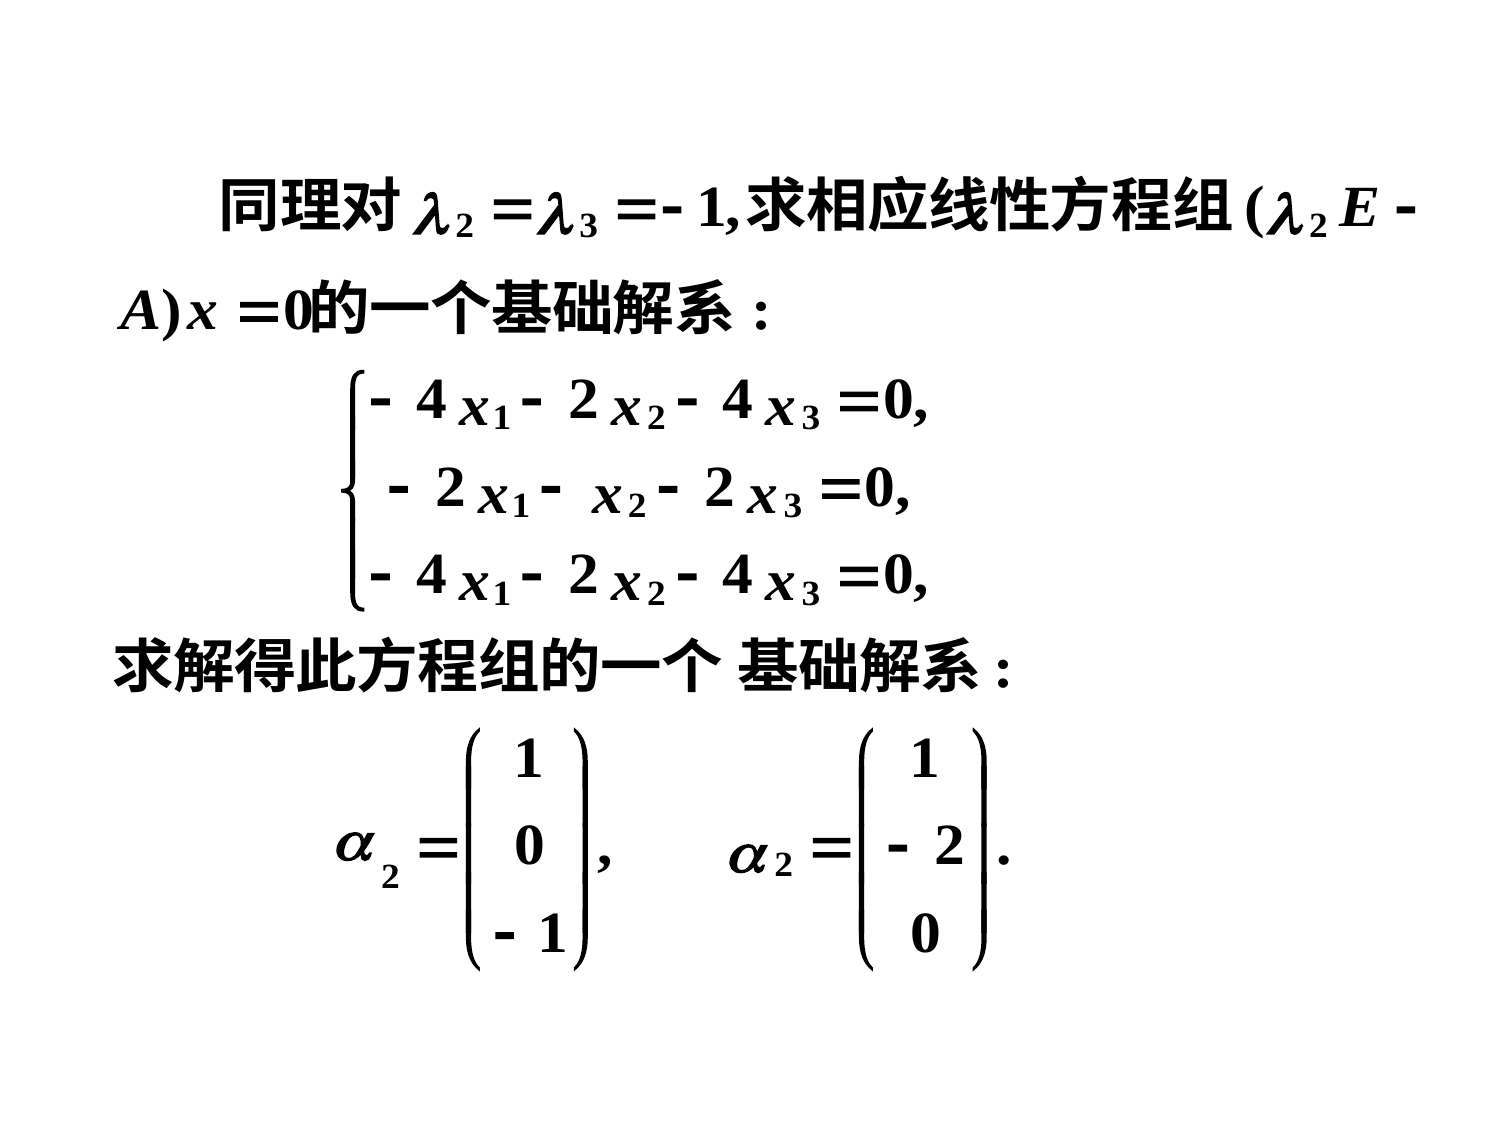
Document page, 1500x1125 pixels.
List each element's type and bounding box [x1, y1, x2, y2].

text_box [111, 174, 1436, 976]
